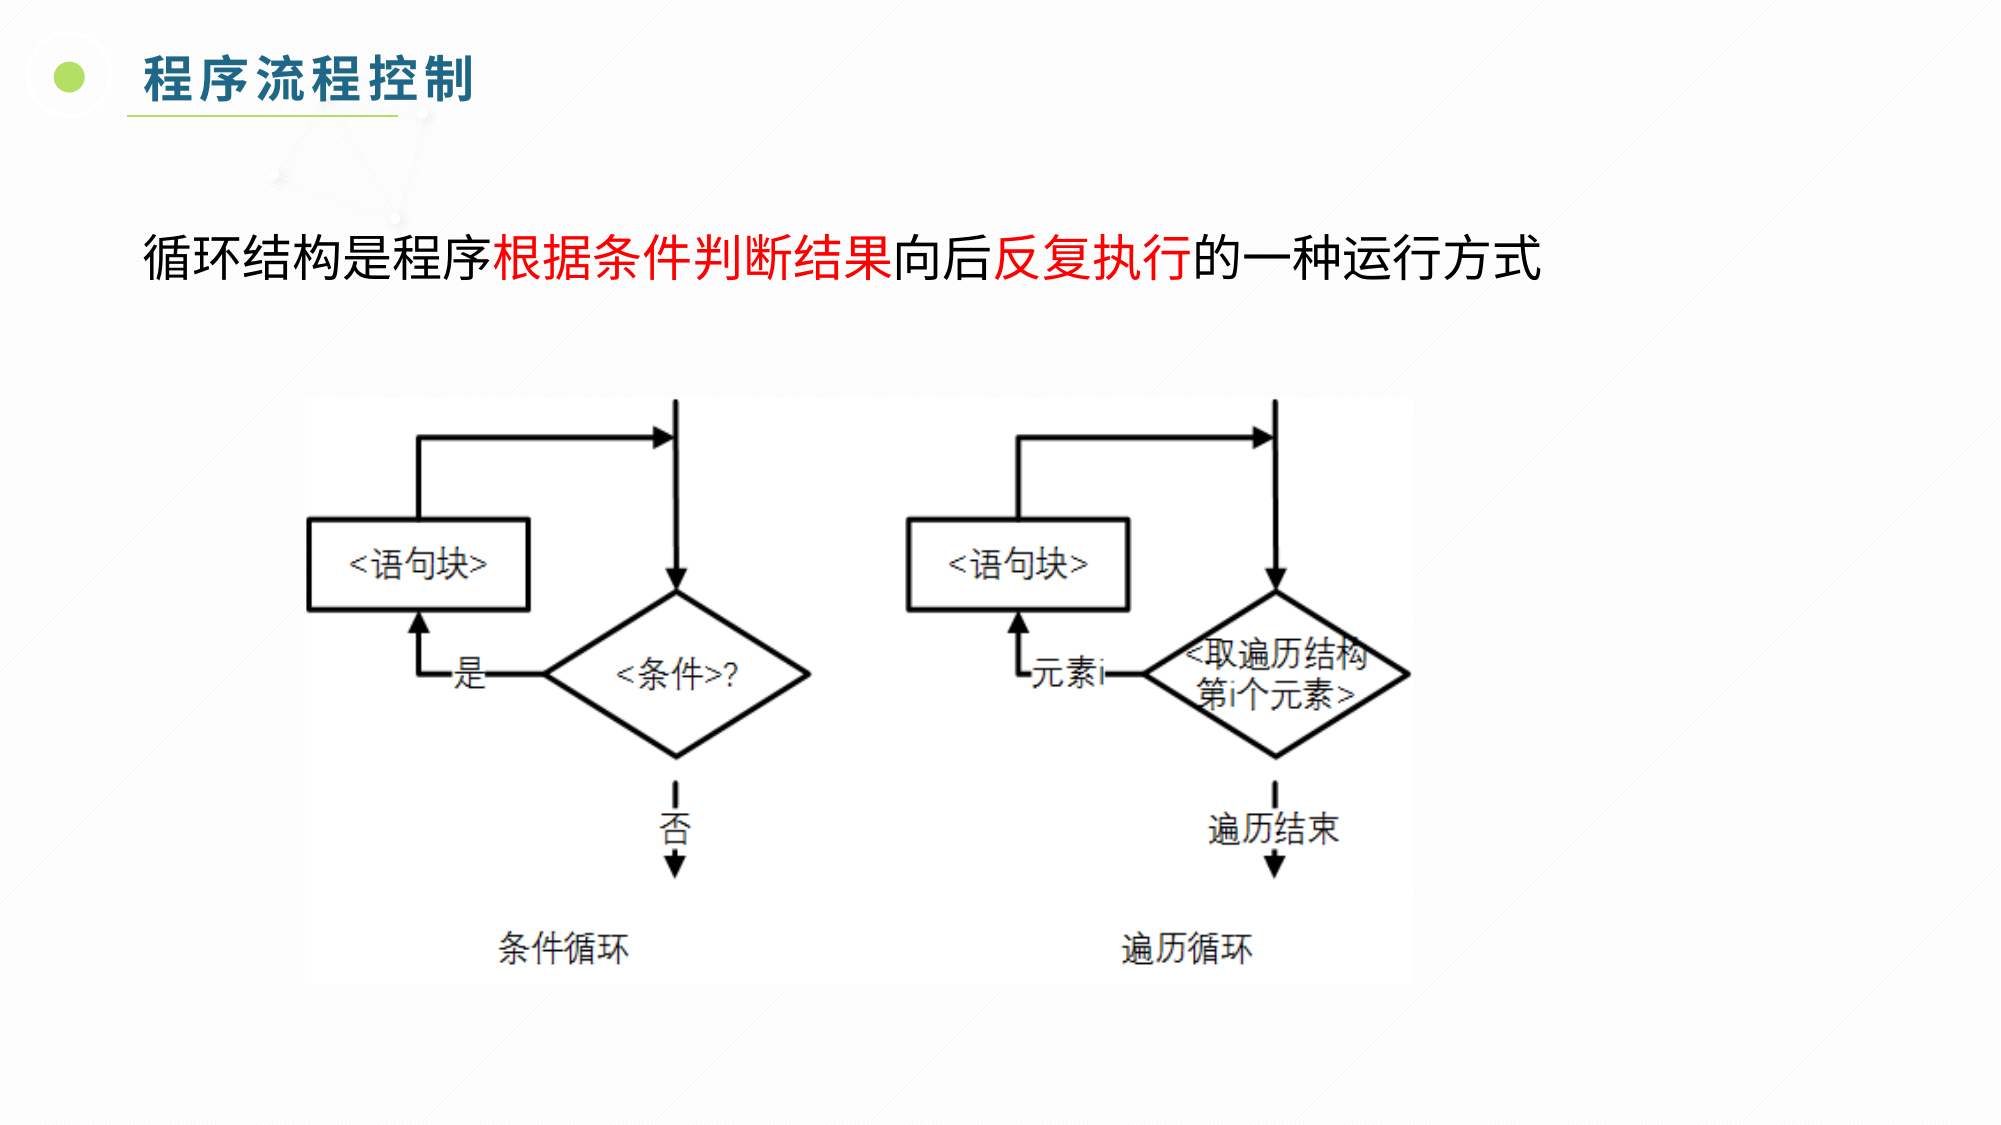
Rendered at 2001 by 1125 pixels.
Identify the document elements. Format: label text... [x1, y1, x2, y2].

picture [258, 39, 461, 242]
text_box 程序流程控制 [128, 40, 255, 115]
text_box 循环结构是程序根据条件判断结果向后反复执行的一种运行方式 [128, 189, 1698, 294]
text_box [27, 33, 111, 117]
picture [305, 397, 1413, 985]
text_box 程序流程控制 [463, 40, 1155, 115]
